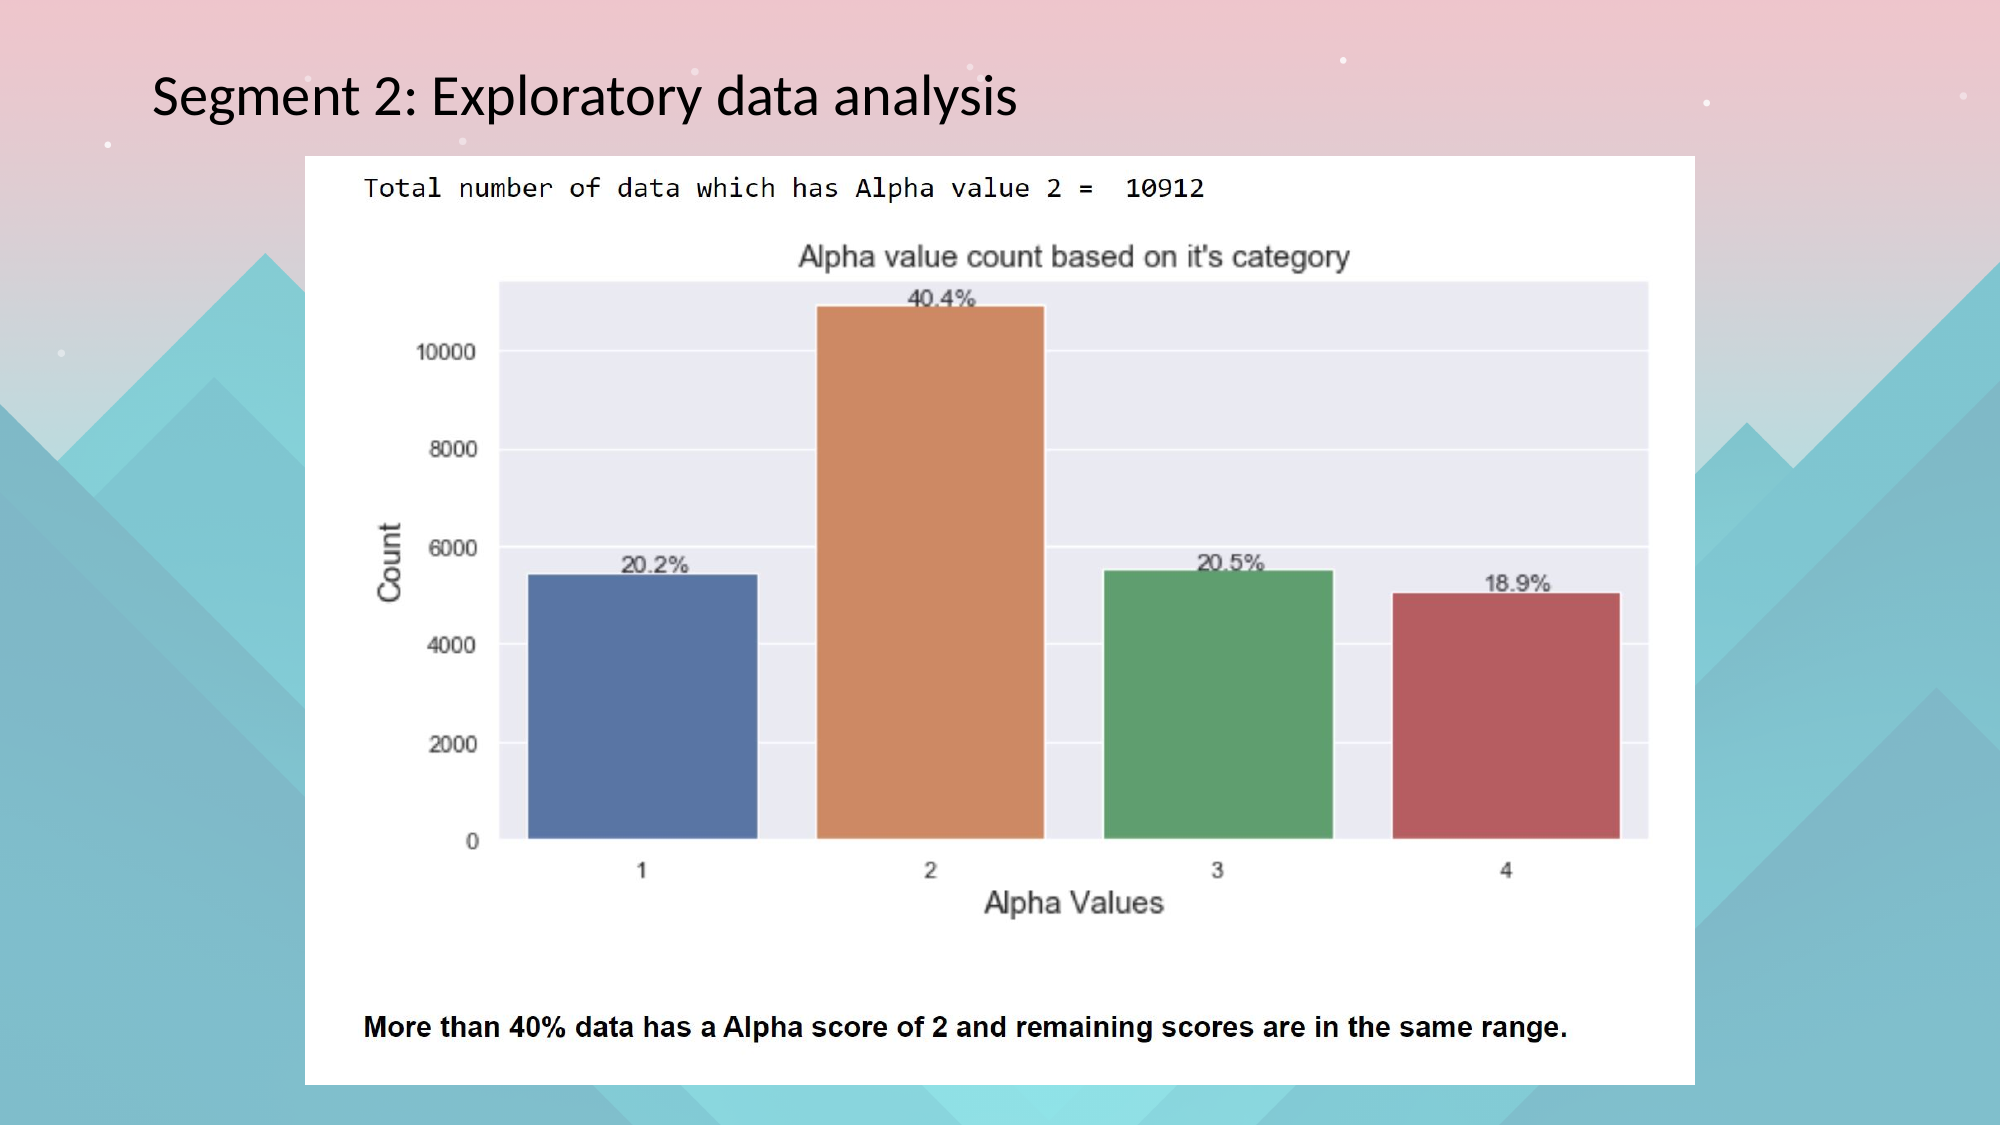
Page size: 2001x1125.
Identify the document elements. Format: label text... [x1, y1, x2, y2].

picture [305, 156, 1695, 1085]
list Segment 2: Exploratory data analysis [137, 57, 1863, 1014]
